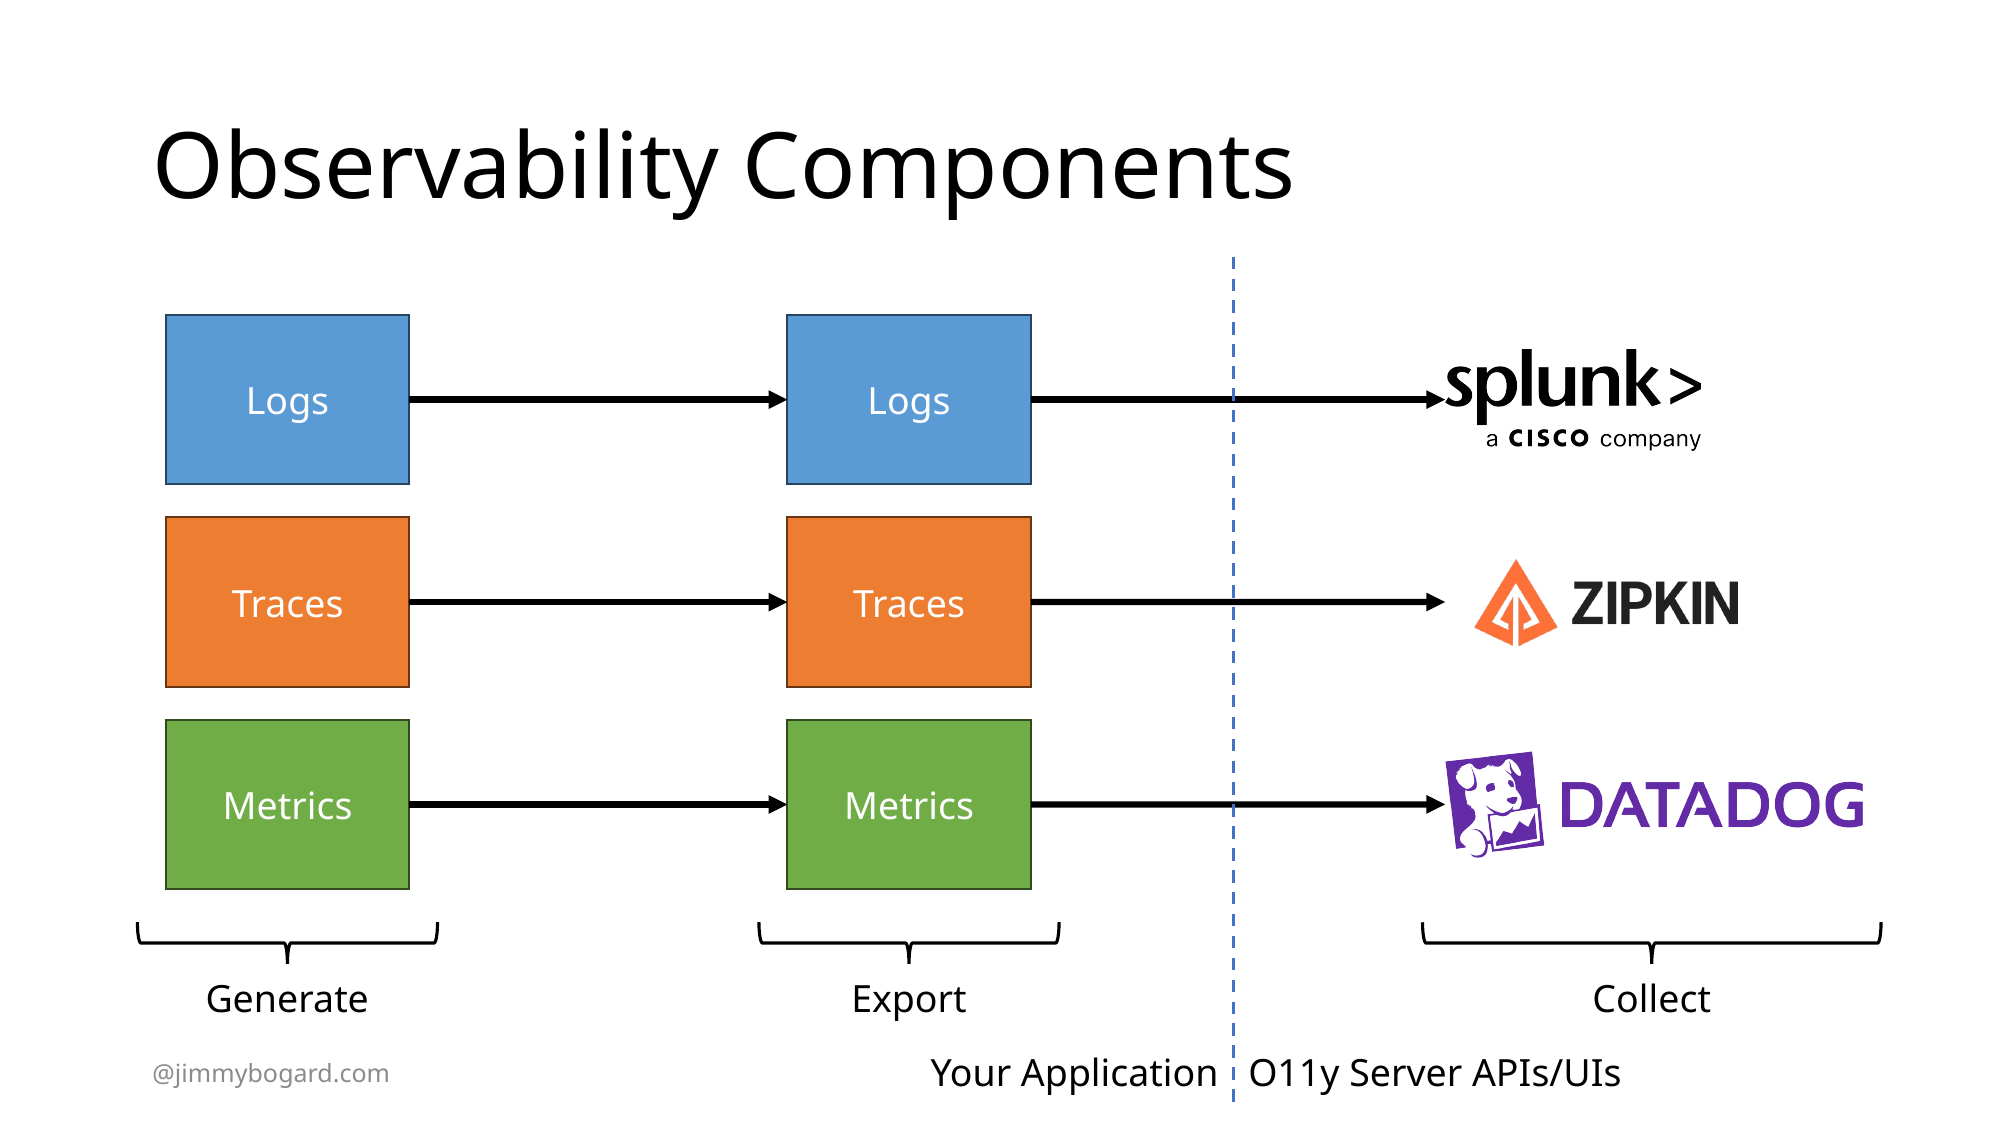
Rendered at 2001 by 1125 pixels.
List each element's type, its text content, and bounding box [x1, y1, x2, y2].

text_box Collect [1420, 922, 1883, 964]
slide_number @jimmybogard.com [137, 1042, 588, 1103]
picture [1445, 349, 1701, 451]
text_box Logs [165, 314, 410, 485]
title Observability Components [137, 59, 1863, 278]
text_box Logs [786, 314, 1032, 485]
text_box Your Application [783, 1041, 1233, 1102]
text_box Export [757, 922, 1061, 964]
picture [1445, 529, 1768, 675]
text_box Traces [165, 516, 410, 688]
text_box Metrics [165, 719, 410, 890]
text_box Generate [135, 922, 440, 964]
text_box O11y Server APIs/UIs [1234, 1041, 1768, 1102]
text_box Metrics [786, 719, 1032, 890]
picture [1445, 751, 1863, 858]
text_box Traces [786, 516, 1032, 688]
